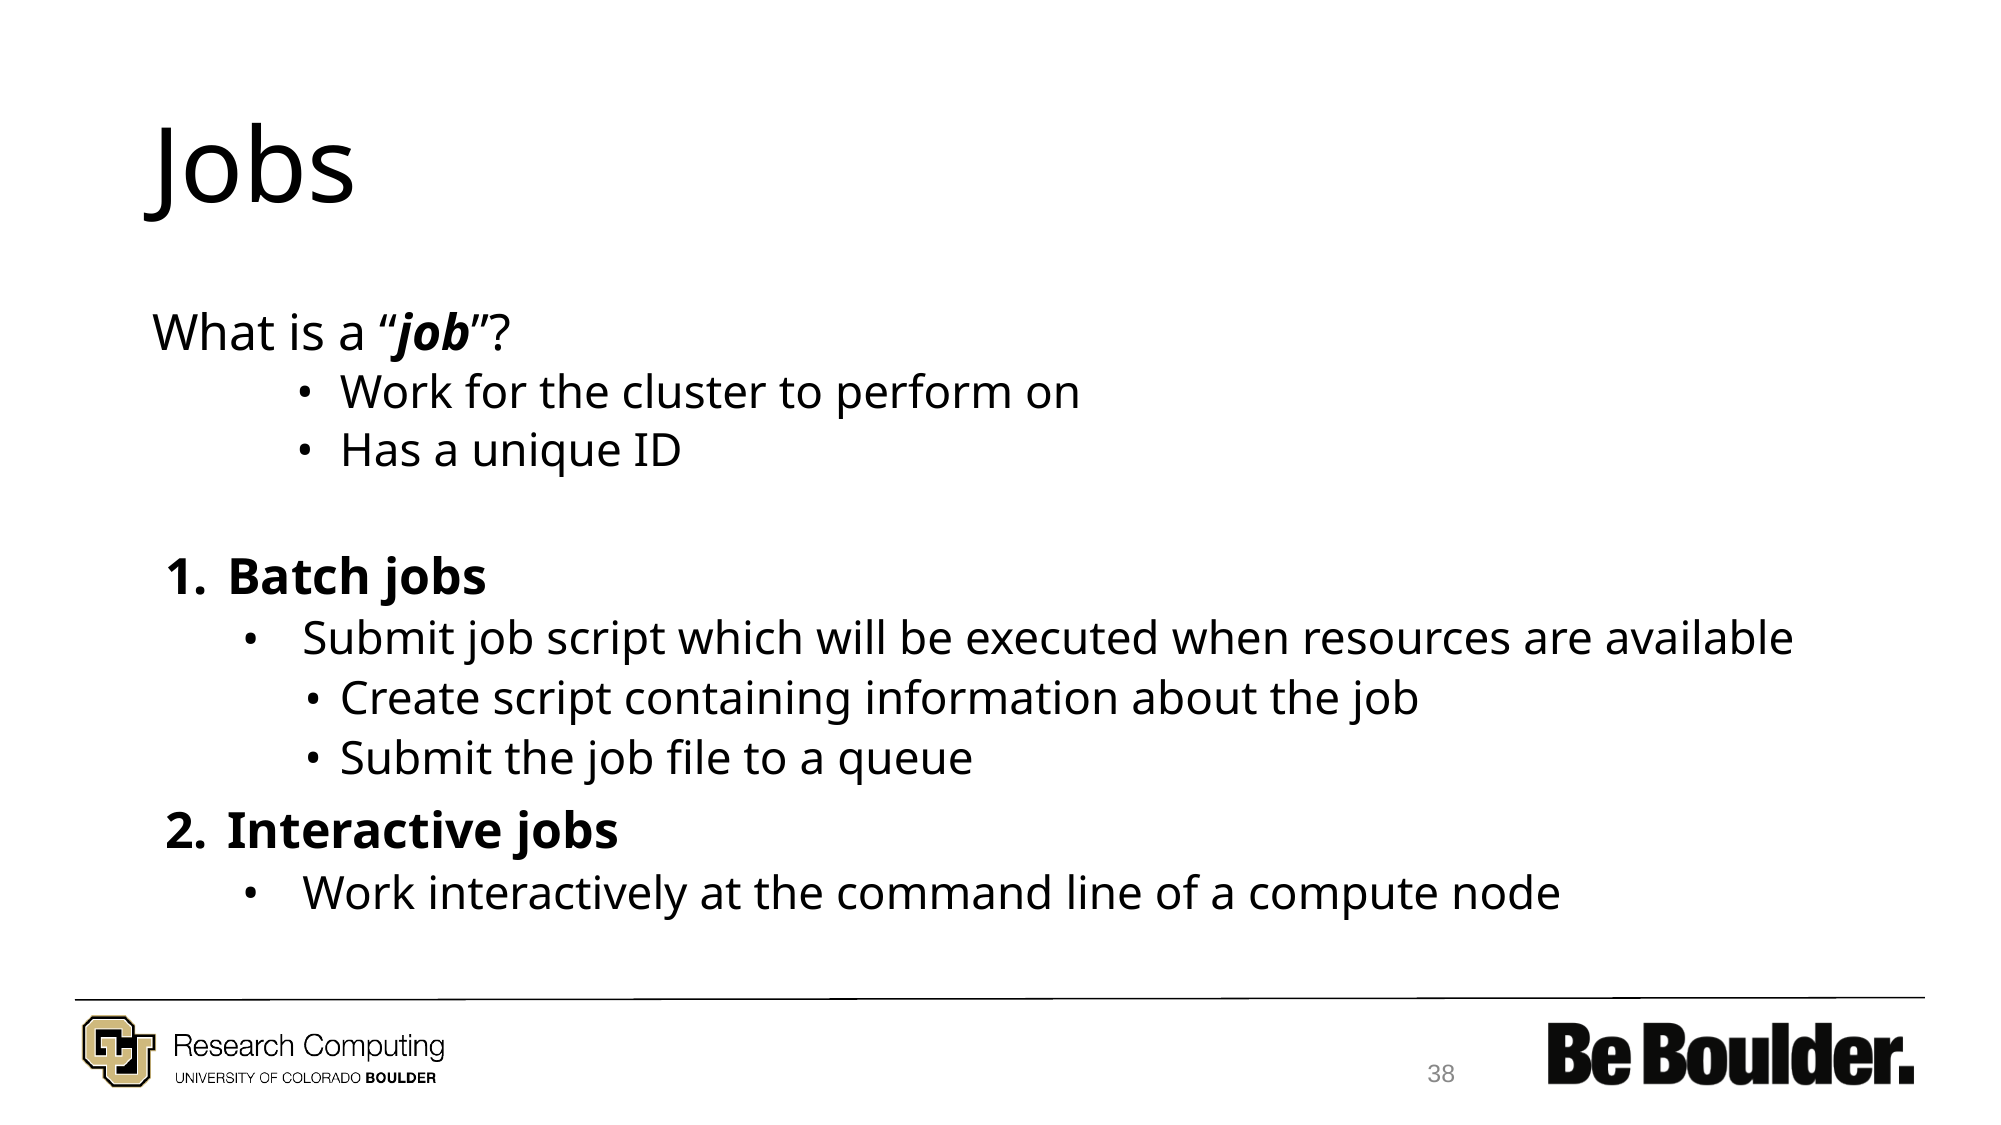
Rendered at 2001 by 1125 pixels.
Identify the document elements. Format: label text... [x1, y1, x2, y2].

picture [81, 1015, 444, 1088]
list What is a “job”? Work for the cluster to perform on Has a unique ID Batch jobs Submit job script which will be executed when resources are available Create script containing information about the job Submit the job file to a queue Interactive jobs Work interactively at the command line of a compute node [137, 299, 1863, 983]
slide_number 38 [1412, 1042, 1525, 1103]
title Jobs [137, 59, 1863, 278]
picture [1524, 1015, 1938, 1088]
